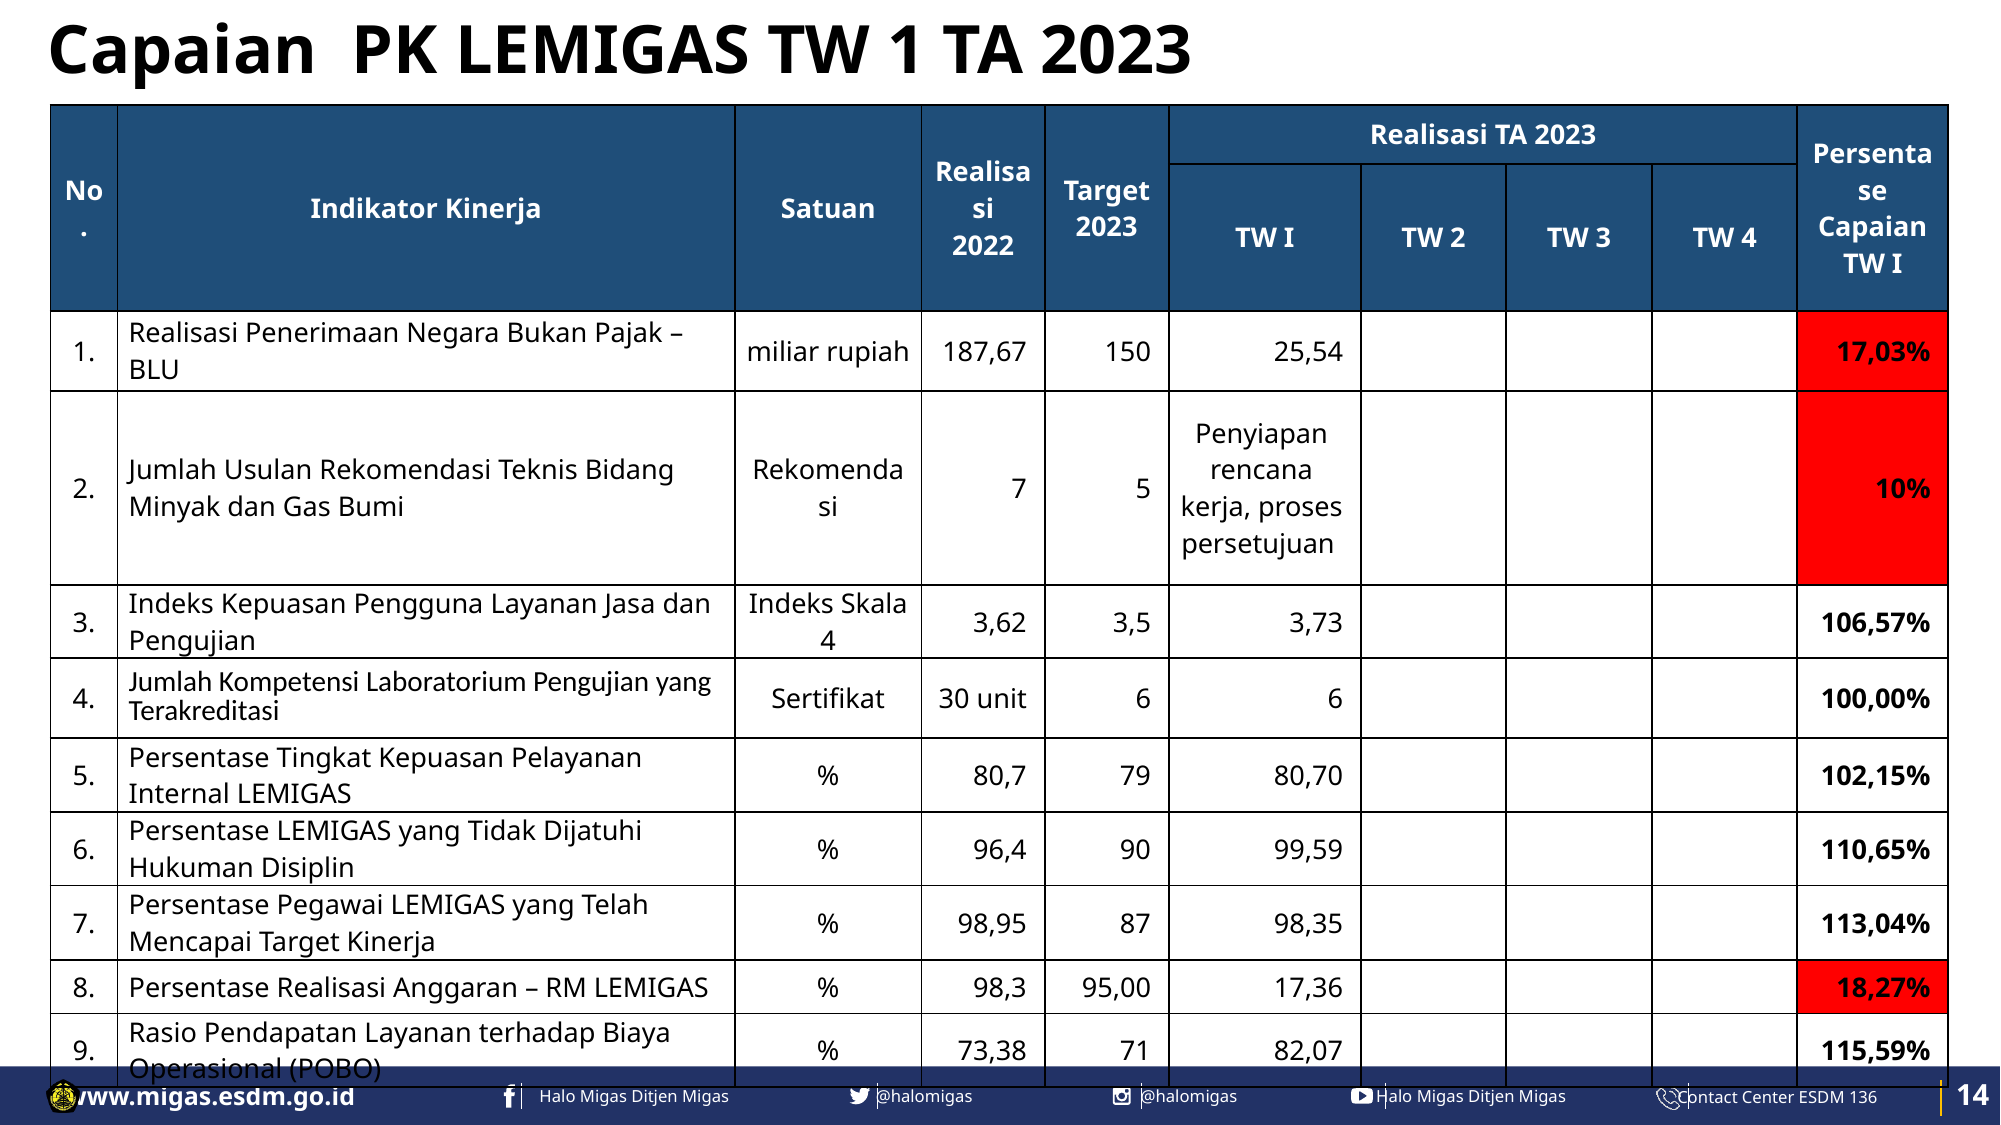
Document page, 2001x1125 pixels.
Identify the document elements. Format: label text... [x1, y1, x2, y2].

table_cell 102,15% [1798, 739, 1947, 811]
table_cell Penyiapan rencana kerja, proses persetujuan [1170, 392, 1360, 584]
table_cell 187,67 [922, 312, 1044, 390]
table_cell Sertifikat [736, 659, 921, 737]
table_header No. [51, 106, 117, 310]
table_cell 17,03% [1798, 312, 1947, 390]
table_cell [1653, 739, 1796, 811]
table_cell % [736, 813, 921, 885]
table_cell 30 unit [922, 659, 1044, 737]
table_cell 3,73 [1170, 586, 1360, 657]
table_cell 5 [1046, 392, 1168, 584]
table_cell Jumlah Usulan Rekomendasi Teknis Bidang Minyak dan Gas Bumi [118, 392, 734, 584]
table_cell [1507, 312, 1651, 390]
table_cell [1507, 813, 1651, 885]
table_cell [1362, 312, 1505, 390]
table_header Indikator Kinerja [118, 106, 734, 310]
table_cell 80,70 [1170, 739, 1360, 811]
table_cell Persentase Pegawai LEMIGAS yang Telah Mencapai Target Kinerja [118, 886, 734, 959]
table_cell % [736, 961, 921, 1013]
table_cell 87 [1046, 886, 1168, 959]
table_cell miliar rupiah [736, 312, 921, 390]
table_cell 17,36 [1170, 961, 1360, 1013]
table_cell 6. [51, 813, 117, 885]
table_cell [1507, 1014, 1651, 1086]
table_cell [1653, 392, 1796, 584]
table_cell [1653, 1014, 1796, 1086]
table_cell [1362, 586, 1505, 657]
table_cell 4. [51, 659, 117, 737]
table_cell 7. [51, 886, 117, 959]
table_cell Rekomendasi [736, 392, 921, 584]
table_cell Realisasi Penerimaan Negara Bukan Pajak – BLU [118, 312, 734, 390]
table_header Realisasi TA 2023 [1170, 106, 1796, 163]
table_cell 1. [51, 312, 117, 390]
table_cell 90 [1046, 813, 1168, 885]
table_cell 3. [51, 586, 117, 657]
table_cell [1653, 312, 1796, 390]
table_cell 80,7 [922, 739, 1044, 811]
table_cell % [736, 739, 921, 811]
table_cell 99,59 [1170, 813, 1360, 885]
table_cell [1507, 961, 1651, 1013]
table_cell 8. [51, 961, 117, 1013]
table_cell % [736, 886, 921, 959]
table_cell [1507, 586, 1651, 657]
table_cell 18,27% [1798, 961, 1947, 1013]
table_cell % [736, 1014, 921, 1086]
table_cell 100,00% [1798, 659, 1947, 737]
table_cell 9. [51, 1014, 117, 1086]
table_cell Persentase LEMIGAS yang Tidak Dijatuhi Hukuman Disiplin [118, 813, 734, 885]
table_cell [1507, 886, 1651, 959]
table_cell [1362, 961, 1505, 1013]
table_cell Persentase Realisasi Anggaran – RM LEMIGAS [118, 961, 734, 1013]
table_cell TW I [1170, 165, 1360, 310]
text_box Capaian PK LEMIGAS TW 1 TA 2023 [33, 0, 1423, 95]
table_cell [1653, 886, 1796, 959]
table_cell 3,5 [1046, 586, 1168, 657]
table_cell 115,59% [1798, 1014, 1947, 1086]
table_cell 79 [1046, 739, 1168, 811]
table_cell [1507, 659, 1651, 737]
table_header Satuan [736, 106, 921, 310]
table_cell 5. [51, 739, 117, 811]
table_cell 113,04% [1798, 886, 1947, 959]
table_cell 98,35 [1170, 886, 1360, 959]
table_cell [1653, 961, 1796, 1013]
table_cell Persentase Tingkat Kepuasan Pelayanan Internal LEMIGAS [118, 739, 734, 811]
table_cell 2. [51, 392, 117, 584]
table_cell TW 3 [1507, 165, 1651, 310]
table_cell [1507, 739, 1651, 811]
table_cell 7 [922, 392, 1044, 584]
table_cell 98,95 [922, 886, 1044, 959]
table_cell 73,38 [922, 1014, 1044, 1086]
table_cell TW 4 [1653, 165, 1796, 310]
table_cell 110,65% [1798, 813, 1947, 885]
table_cell 71 [1046, 1014, 1168, 1086]
table_cell [1362, 739, 1505, 811]
table_cell 6 [1170, 659, 1360, 737]
table_cell 96,4 [922, 813, 1044, 885]
table_cell Rasio Pendapatan Layanan terhadap Biaya Operasional (POBO) [118, 1014, 734, 1086]
table_header Target 2023 [1046, 106, 1168, 310]
table_cell TW 2 [1362, 165, 1505, 310]
table_cell [1362, 1014, 1505, 1086]
table_cell 95,00 [1046, 961, 1168, 1013]
table_cell 82,07 [1170, 1014, 1360, 1086]
table_cell 25,54 [1170, 312, 1360, 390]
table_cell Indeks Kepuasan Pengguna Layanan Jasa dan Pengujian [118, 586, 734, 657]
table_cell [1362, 392, 1505, 584]
table_cell 106,57% [1798, 586, 1947, 657]
table_cell 98,3 [922, 961, 1044, 1013]
table_cell [1507, 392, 1651, 584]
table_cell [1362, 886, 1505, 959]
picture [46, 1079, 80, 1113]
slide_number 14 [1929, 1070, 2000, 1122]
table_cell 3,62 [922, 586, 1044, 657]
table_cell [1653, 813, 1796, 885]
table_cell [1362, 813, 1505, 885]
table_cell 150 [1046, 312, 1168, 390]
table_header Realisasi 2022 [922, 106, 1044, 310]
table_cell Jumlah Kompetensi Laboratorium Pengujian yang Terakreditasi [118, 659, 734, 737]
table_cell [1653, 586, 1796, 657]
table_cell 10% [1798, 392, 1947, 584]
table_header Persentase Capaian TW I [1798, 106, 1947, 310]
table_cell [1653, 659, 1796, 737]
table_cell Indeks Skala 4 [736, 586, 921, 657]
table_cell [1362, 659, 1505, 737]
table_cell 6 [1046, 659, 1168, 737]
